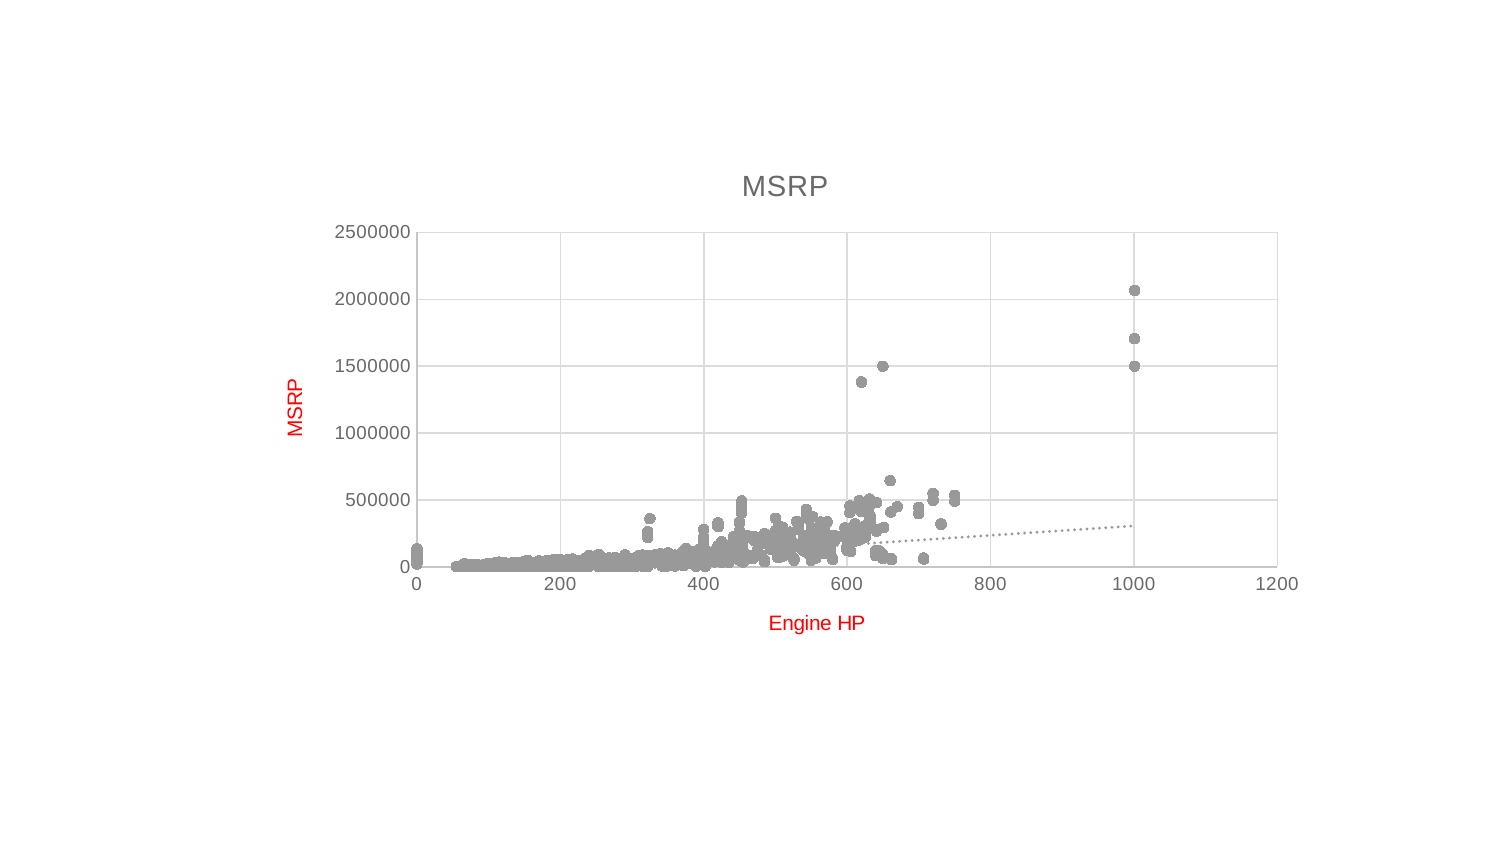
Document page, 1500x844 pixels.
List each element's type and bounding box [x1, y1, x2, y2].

chart [250, 141, 1321, 667]
